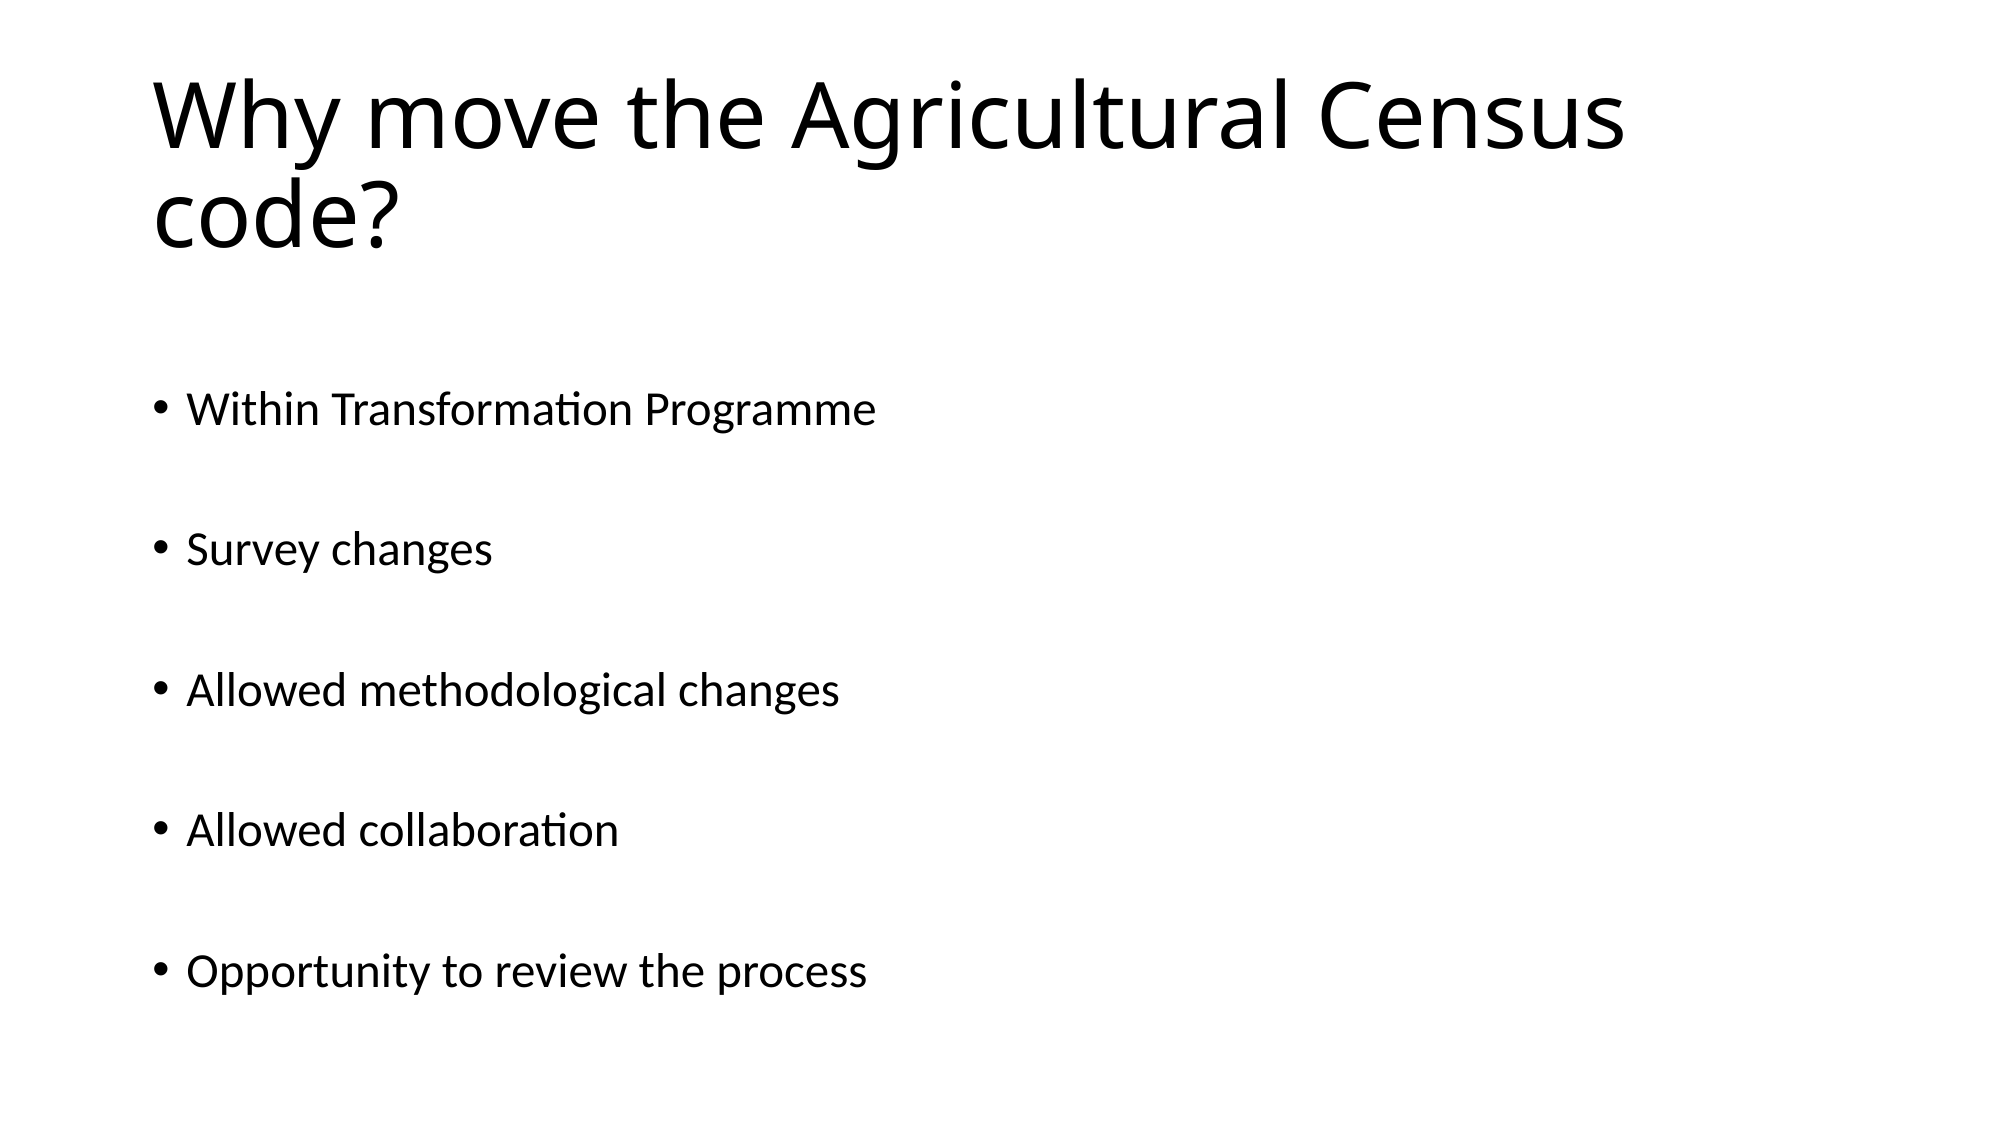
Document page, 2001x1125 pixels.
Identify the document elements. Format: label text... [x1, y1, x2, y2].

title Why move the Agricultural Census code? [137, 59, 1863, 278]
list Within Transformation Programme Survey changes Allowed methodological changes Allowed collaboration Opportunity to review the process [137, 299, 1863, 1014]
